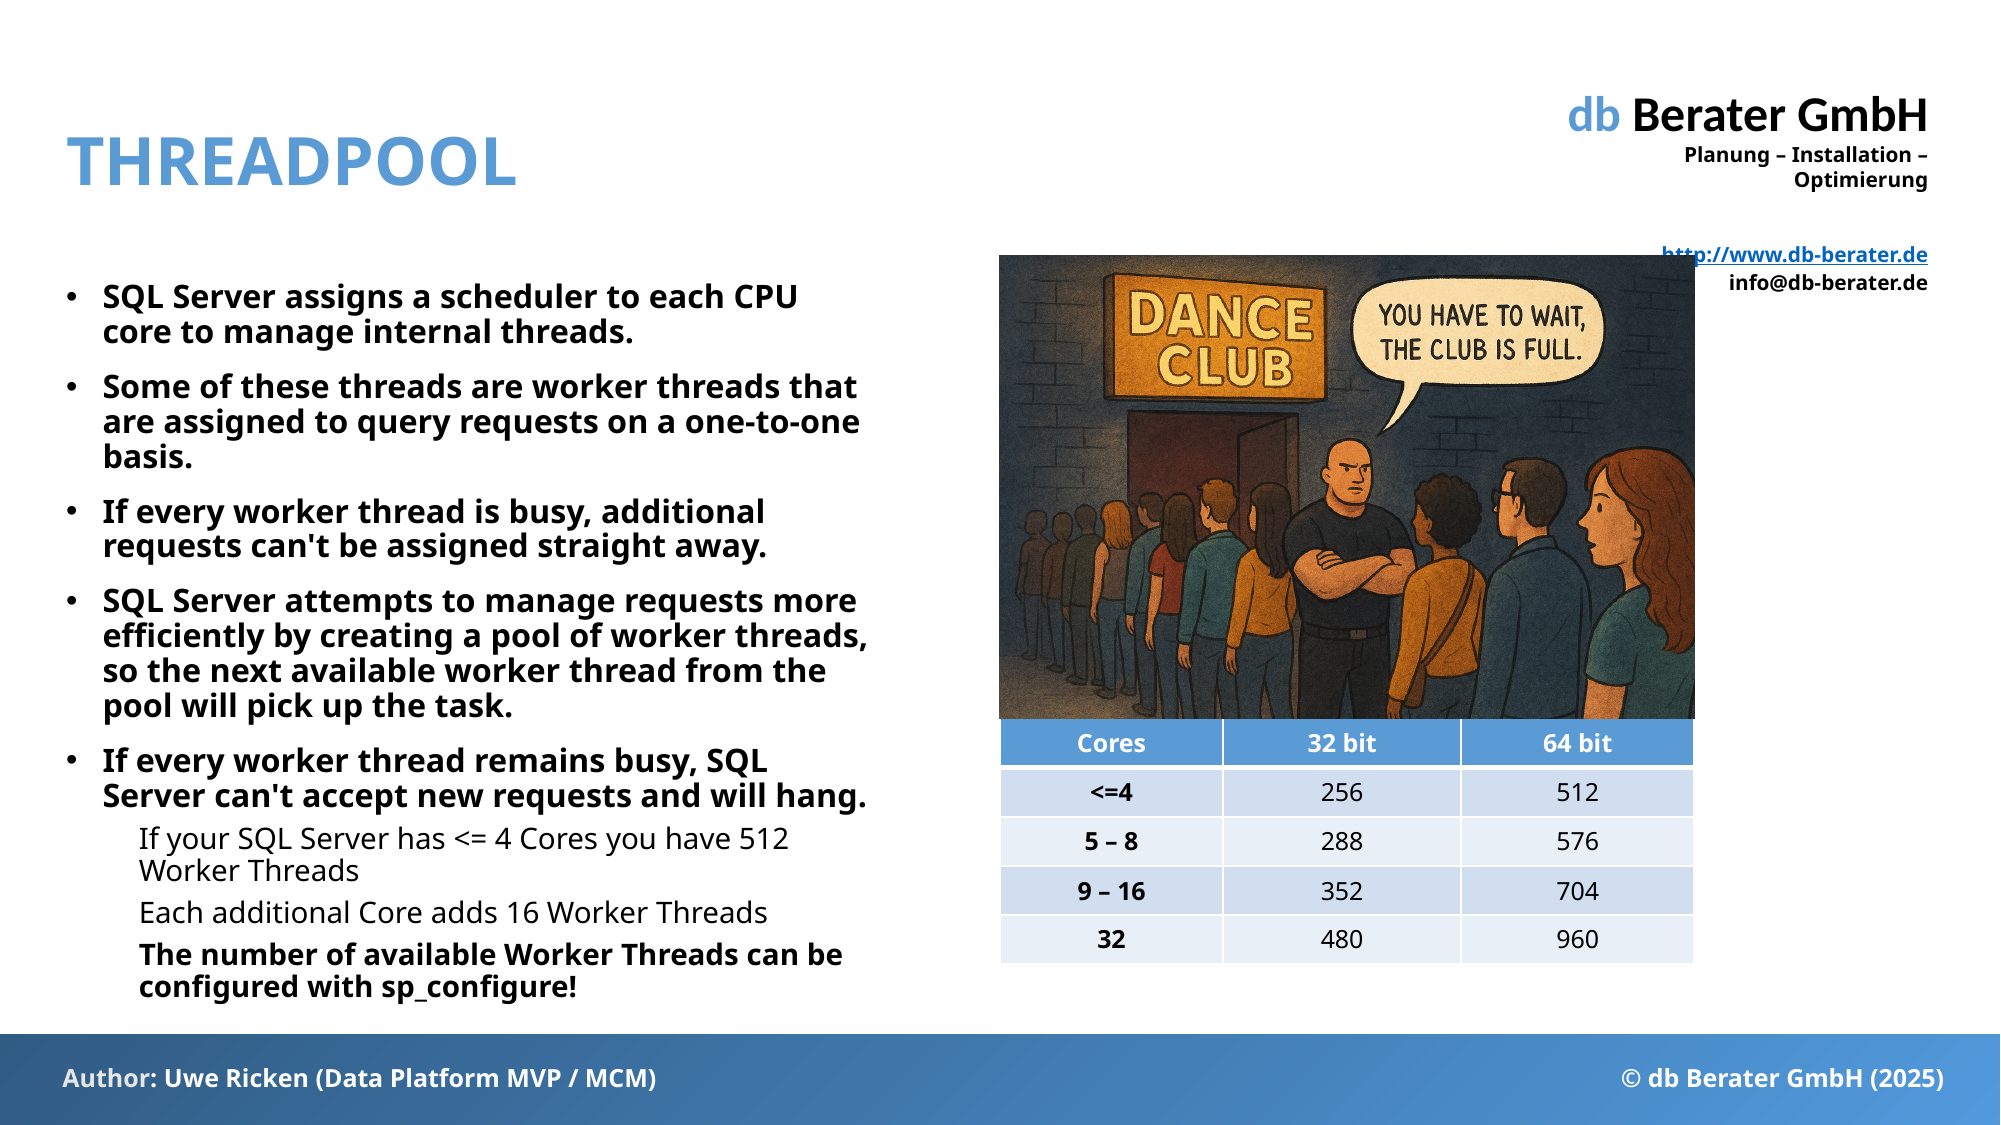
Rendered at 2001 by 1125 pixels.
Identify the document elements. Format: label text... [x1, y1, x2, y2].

picture [999, 255, 1695, 719]
title THREADPOOL [54, 72, 1538, 256]
table_cell 576 [1462, 818, 1693, 865]
table_cell 480 [1224, 916, 1460, 963]
table_cell 512 [1462, 770, 1693, 816]
table_cell 704 [1462, 867, 1693, 914]
table_cell 5 – 8 [1001, 818, 1222, 865]
table_cell 960 [1462, 916, 1693, 963]
table_cell 288 [1224, 818, 1460, 865]
list SQL Server assigns a scheduler to each CPU core to manage internal threads. Some of these threads are worker threads that are assigned to query requests on a one-to-one basis. If every worker thread is busy, additional requests can't be assigned straight away. SQL Server attempts to manage requests more efficiently by creating a pool of worker threads, so the next available worker thread from the pool will pick up the task. If every worker thread remains busy, SQL Server can't accept new requests and will hang. If your SQL Server has <= 4 Cores you have 512 Worker Threads Each additional Core adds 16 Worker Threads The number of available Worker Threads can be configured with sp_configure! [54, 275, 881, 1024]
table_cell 32 [1001, 916, 1222, 963]
table_cell <=4 [1001, 770, 1222, 816]
table_cell 256 [1224, 770, 1460, 816]
table_header 64 bit [1462, 719, 1693, 765]
table_header Cores [1001, 719, 1222, 765]
table_header 32 bit [1224, 719, 1460, 765]
table_cell 352 [1224, 867, 1460, 914]
table_cell 9 – 16 [1001, 867, 1222, 914]
